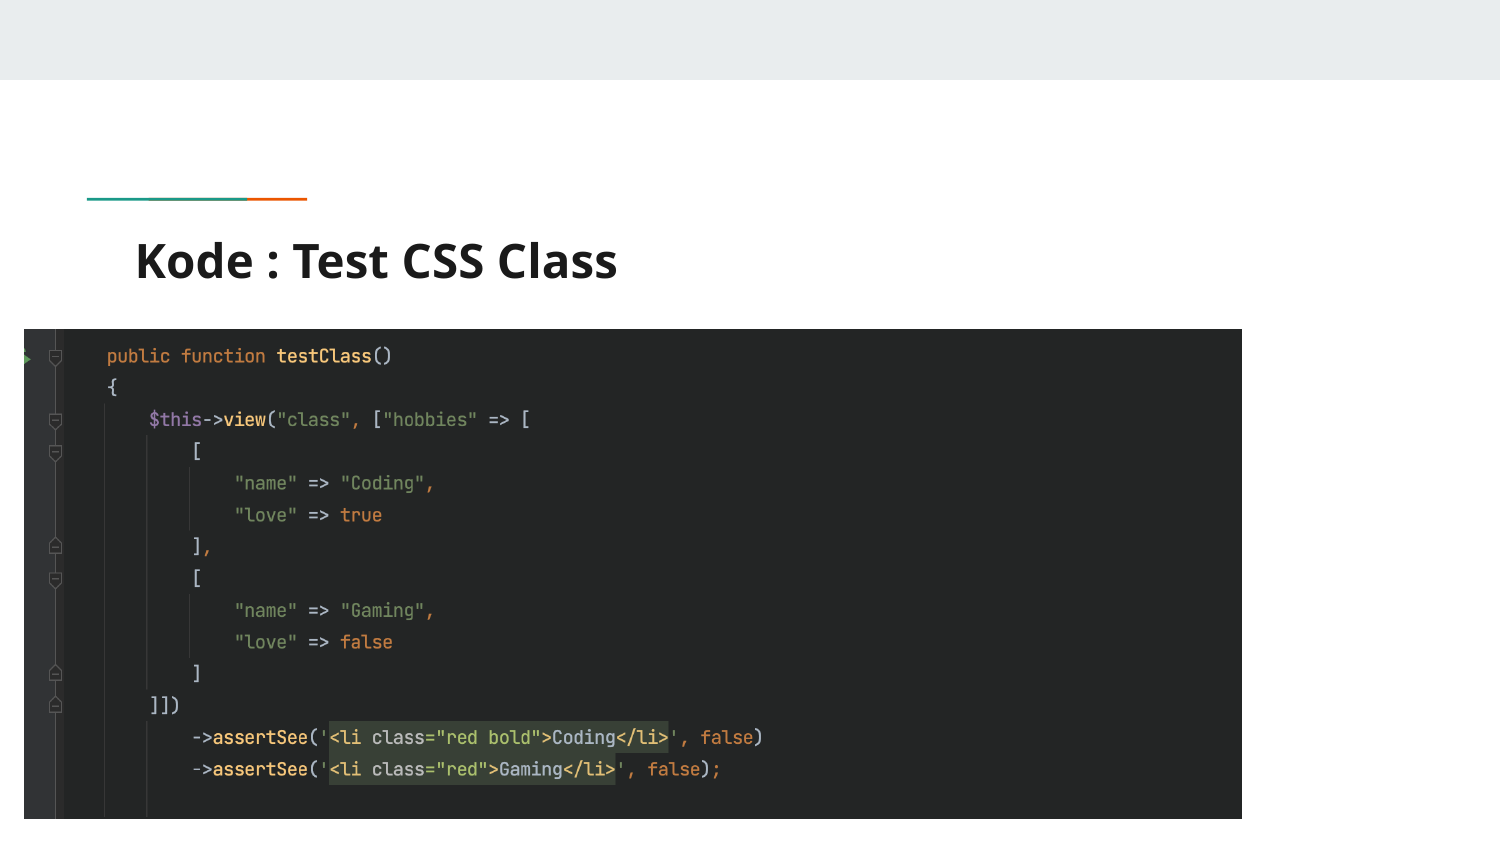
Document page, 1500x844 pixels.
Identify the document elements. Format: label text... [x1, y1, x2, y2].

picture [24, 328, 1242, 819]
title Kode : Test CSS Class [119, 216, 1381, 305]
